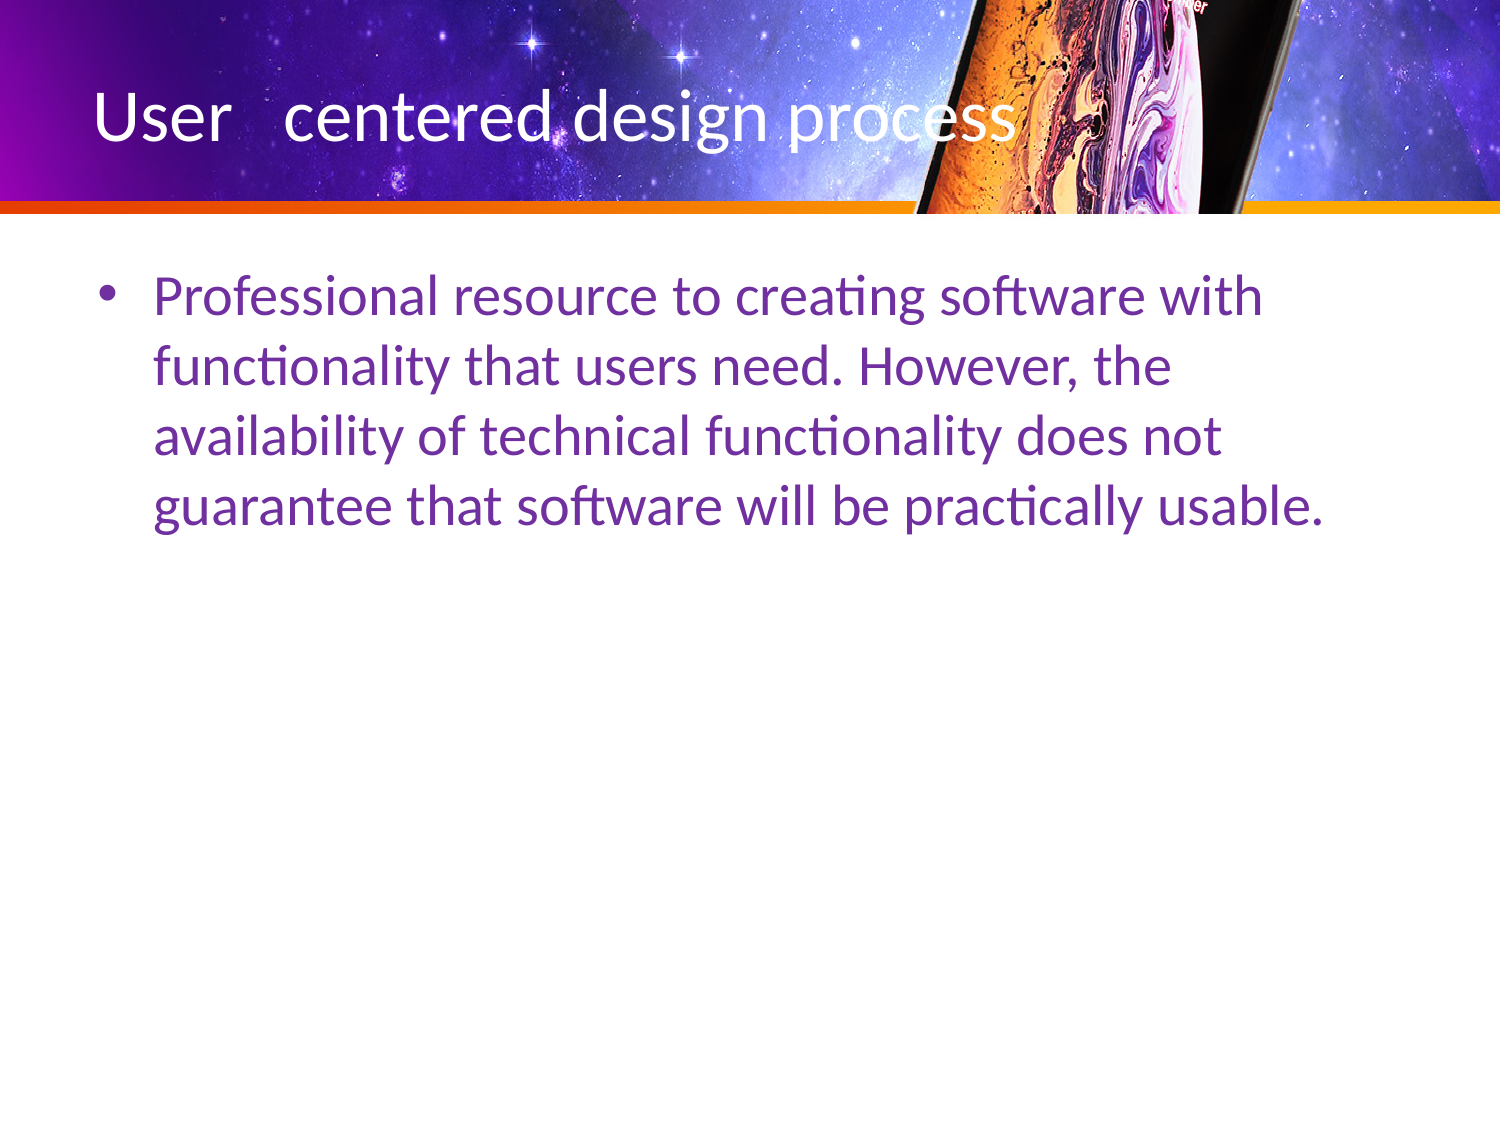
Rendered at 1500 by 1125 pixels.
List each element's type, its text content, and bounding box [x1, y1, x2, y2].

title User centered design process [77, 28, 1433, 196]
picture [0, 0, 1500, 1125]
list Professional resource to creating software with functionality that users need. However, the availability of technical functionality does not guarantee that software will be practically usable. [82, 249, 1435, 1039]
